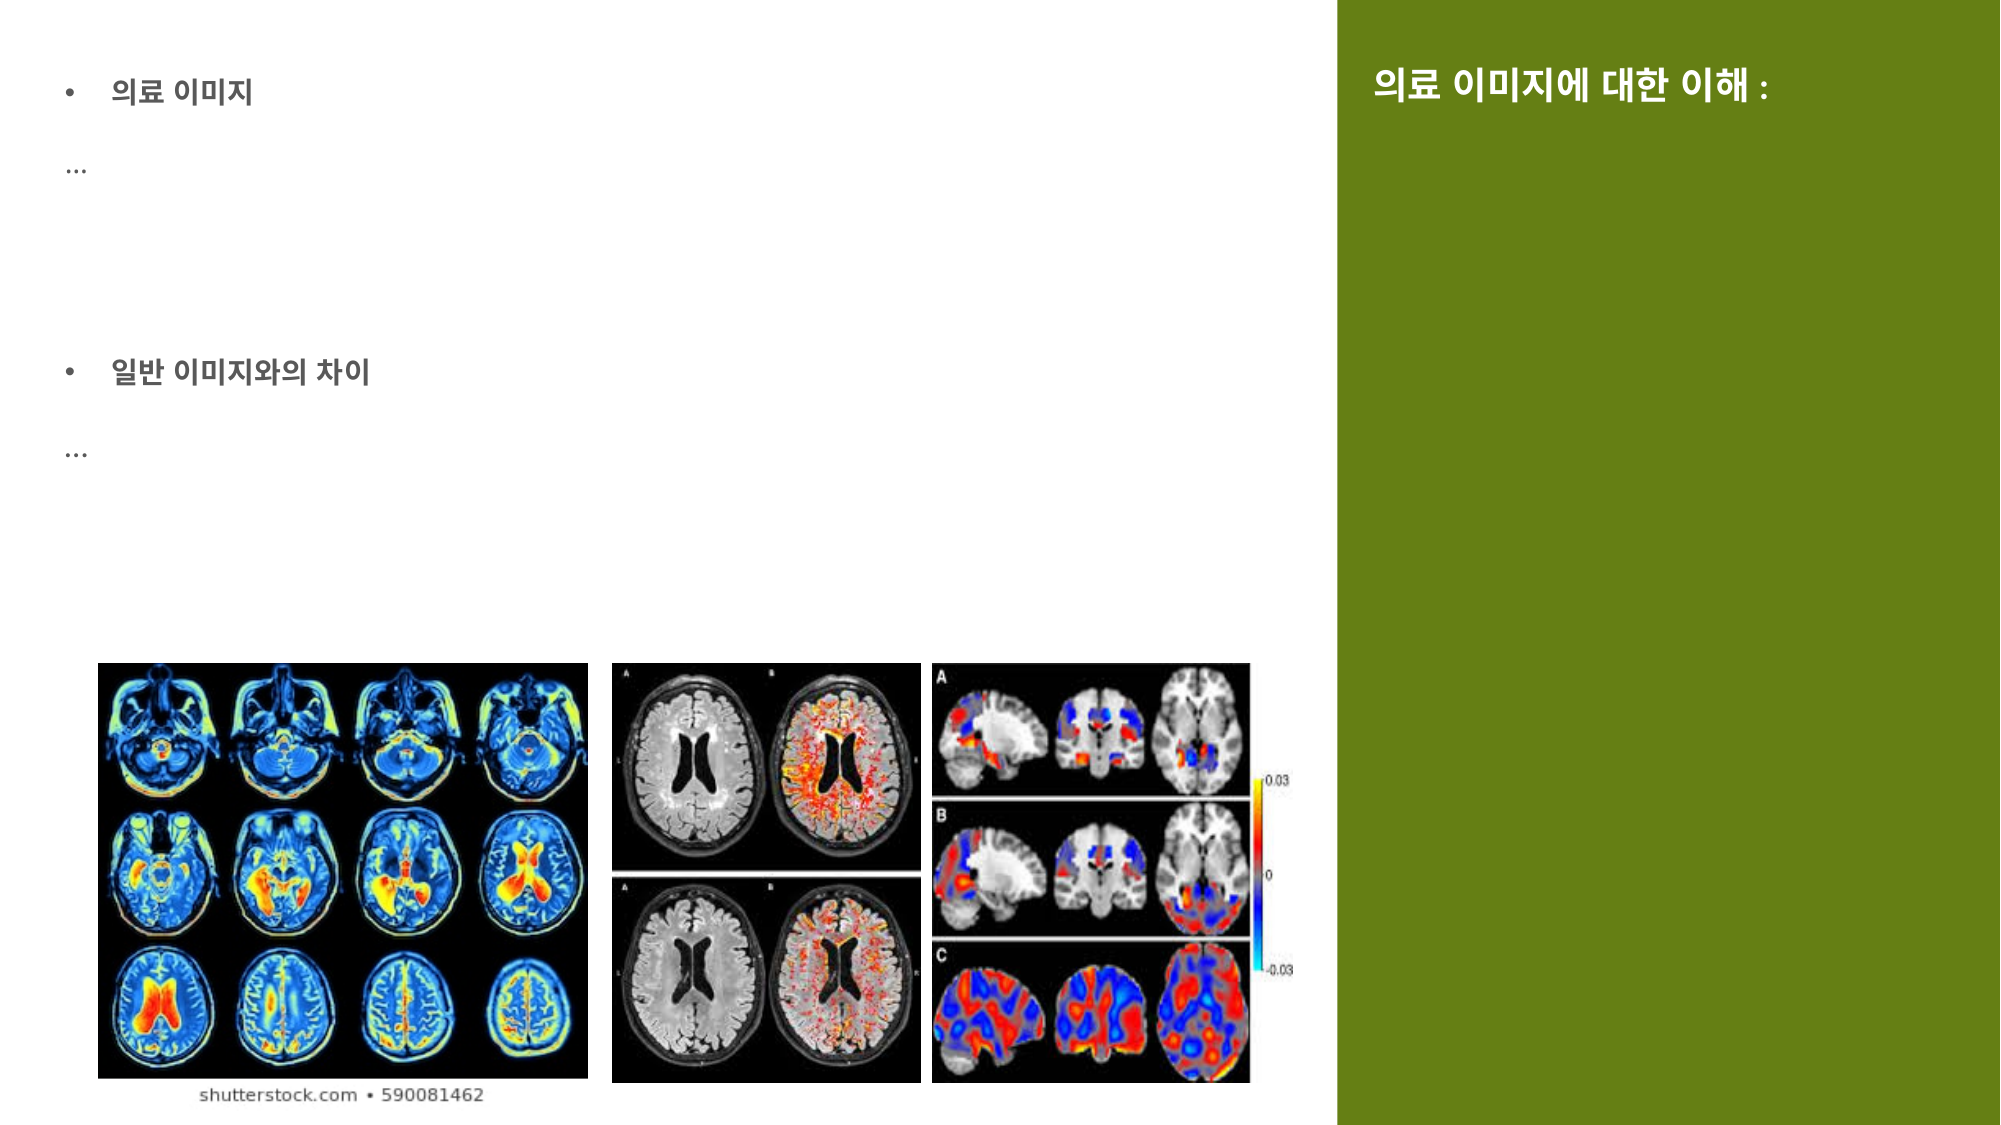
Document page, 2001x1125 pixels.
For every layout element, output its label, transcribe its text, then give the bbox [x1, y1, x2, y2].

picture [98, 663, 588, 1111]
picture [612, 663, 921, 1083]
picture [932, 663, 1293, 1083]
title 의료 이미지에 대한 이해: [1358, 23, 1872, 116]
text_box 의료 이미지 … 일반 이미지와의 차이 … [50, 67, 1219, 592]
